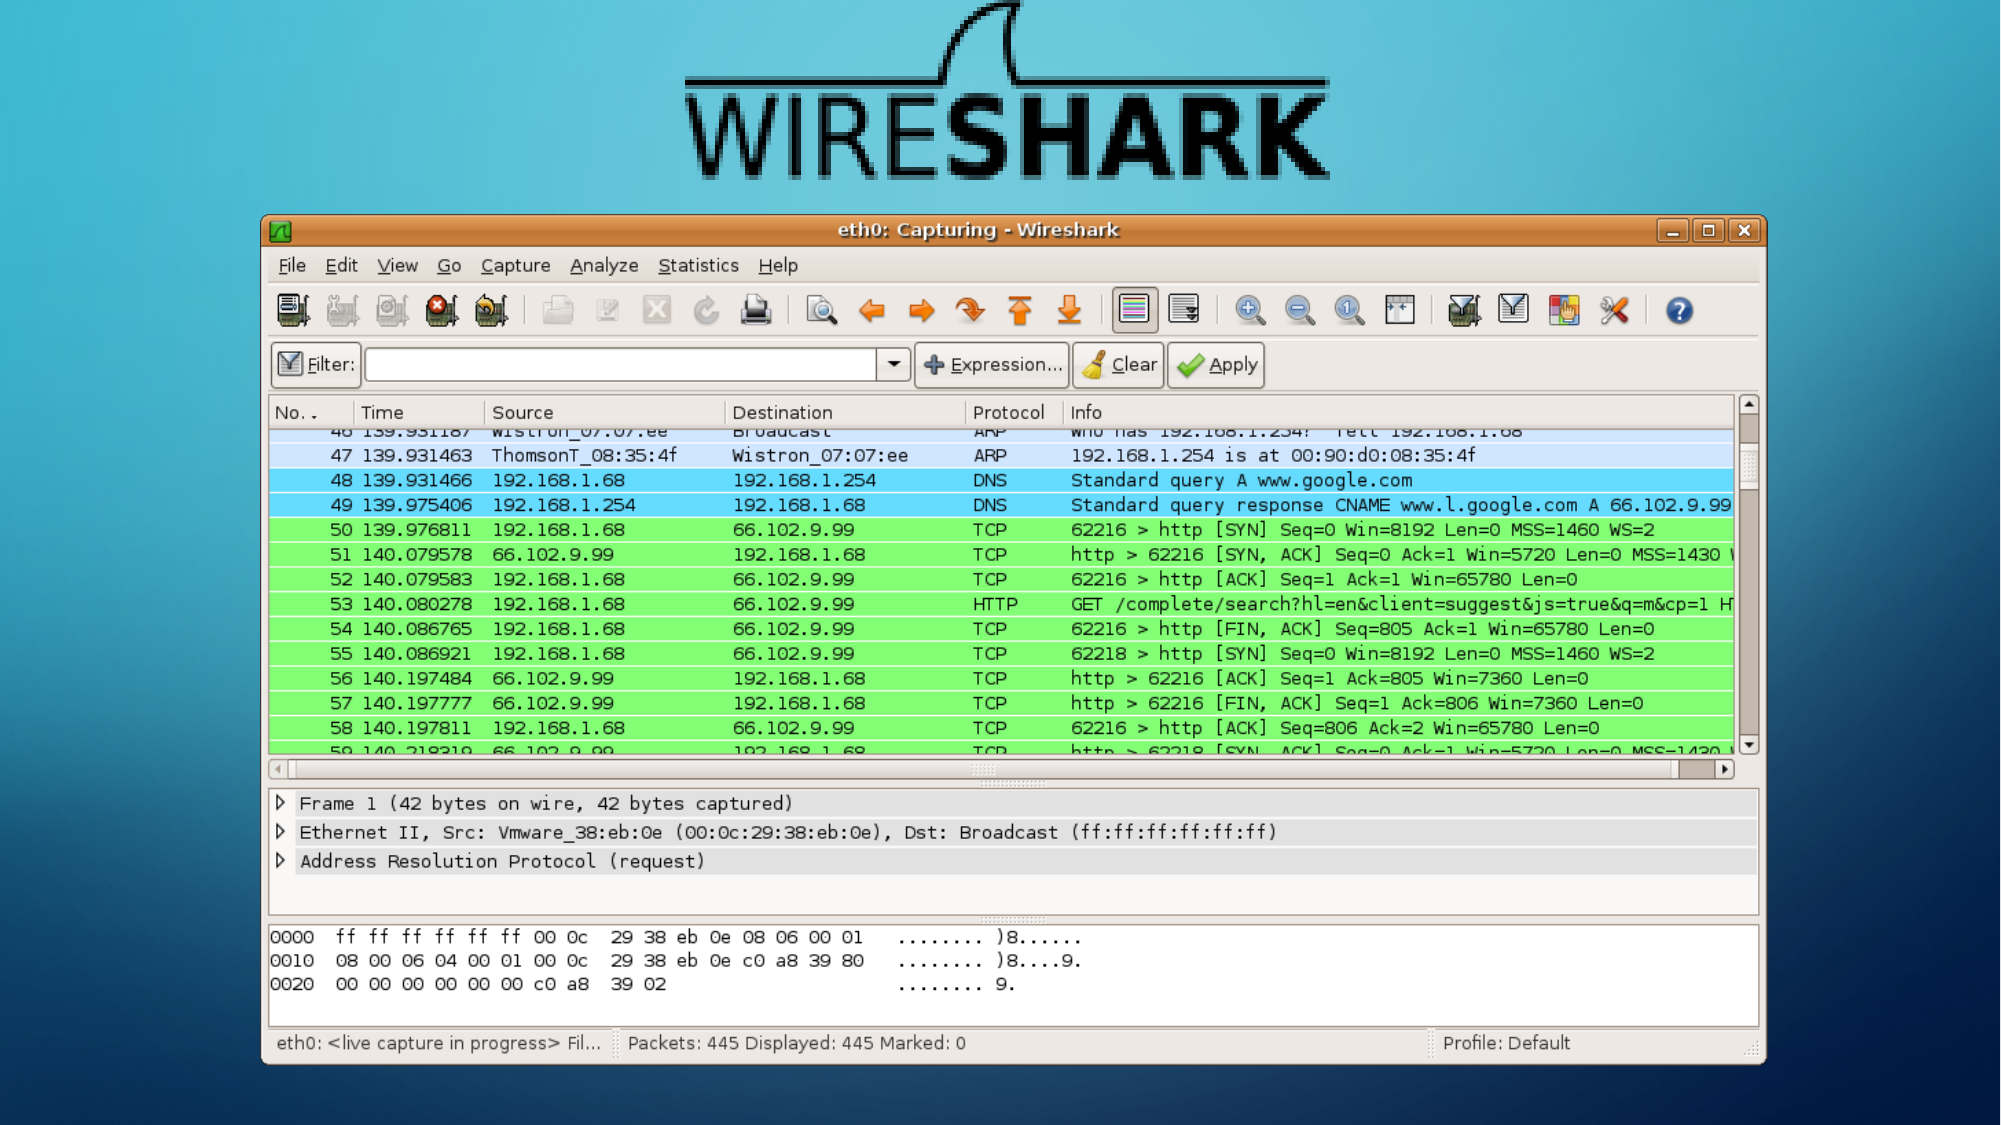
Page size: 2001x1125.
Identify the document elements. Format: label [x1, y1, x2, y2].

picture [685, 0, 1330, 181]
picture [260, 214, 1768, 1066]
